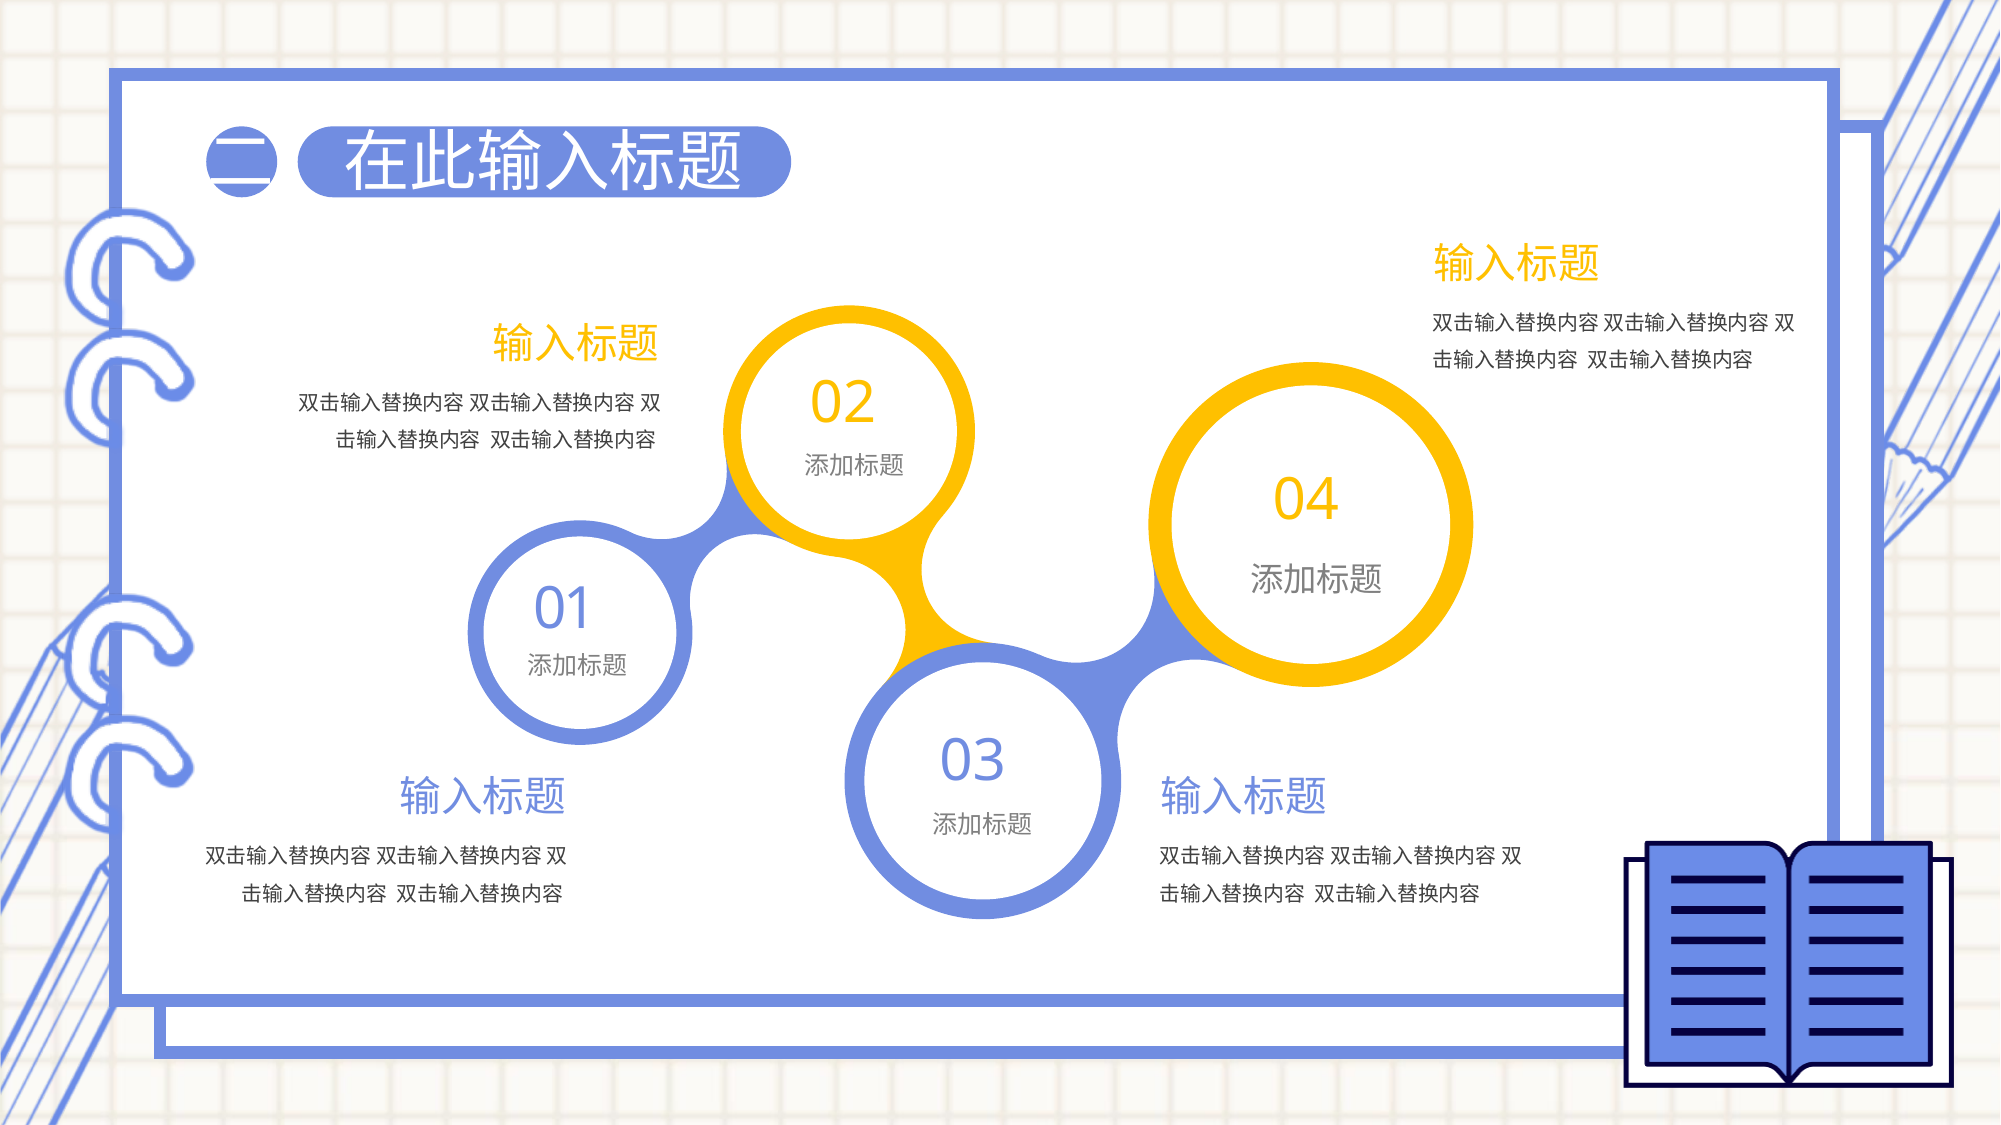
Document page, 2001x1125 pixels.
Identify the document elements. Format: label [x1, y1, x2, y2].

text_box [191, 111, 761, 208]
text_box [183, 229, 1817, 920]
picture [0, 0, 2001, 1125]
